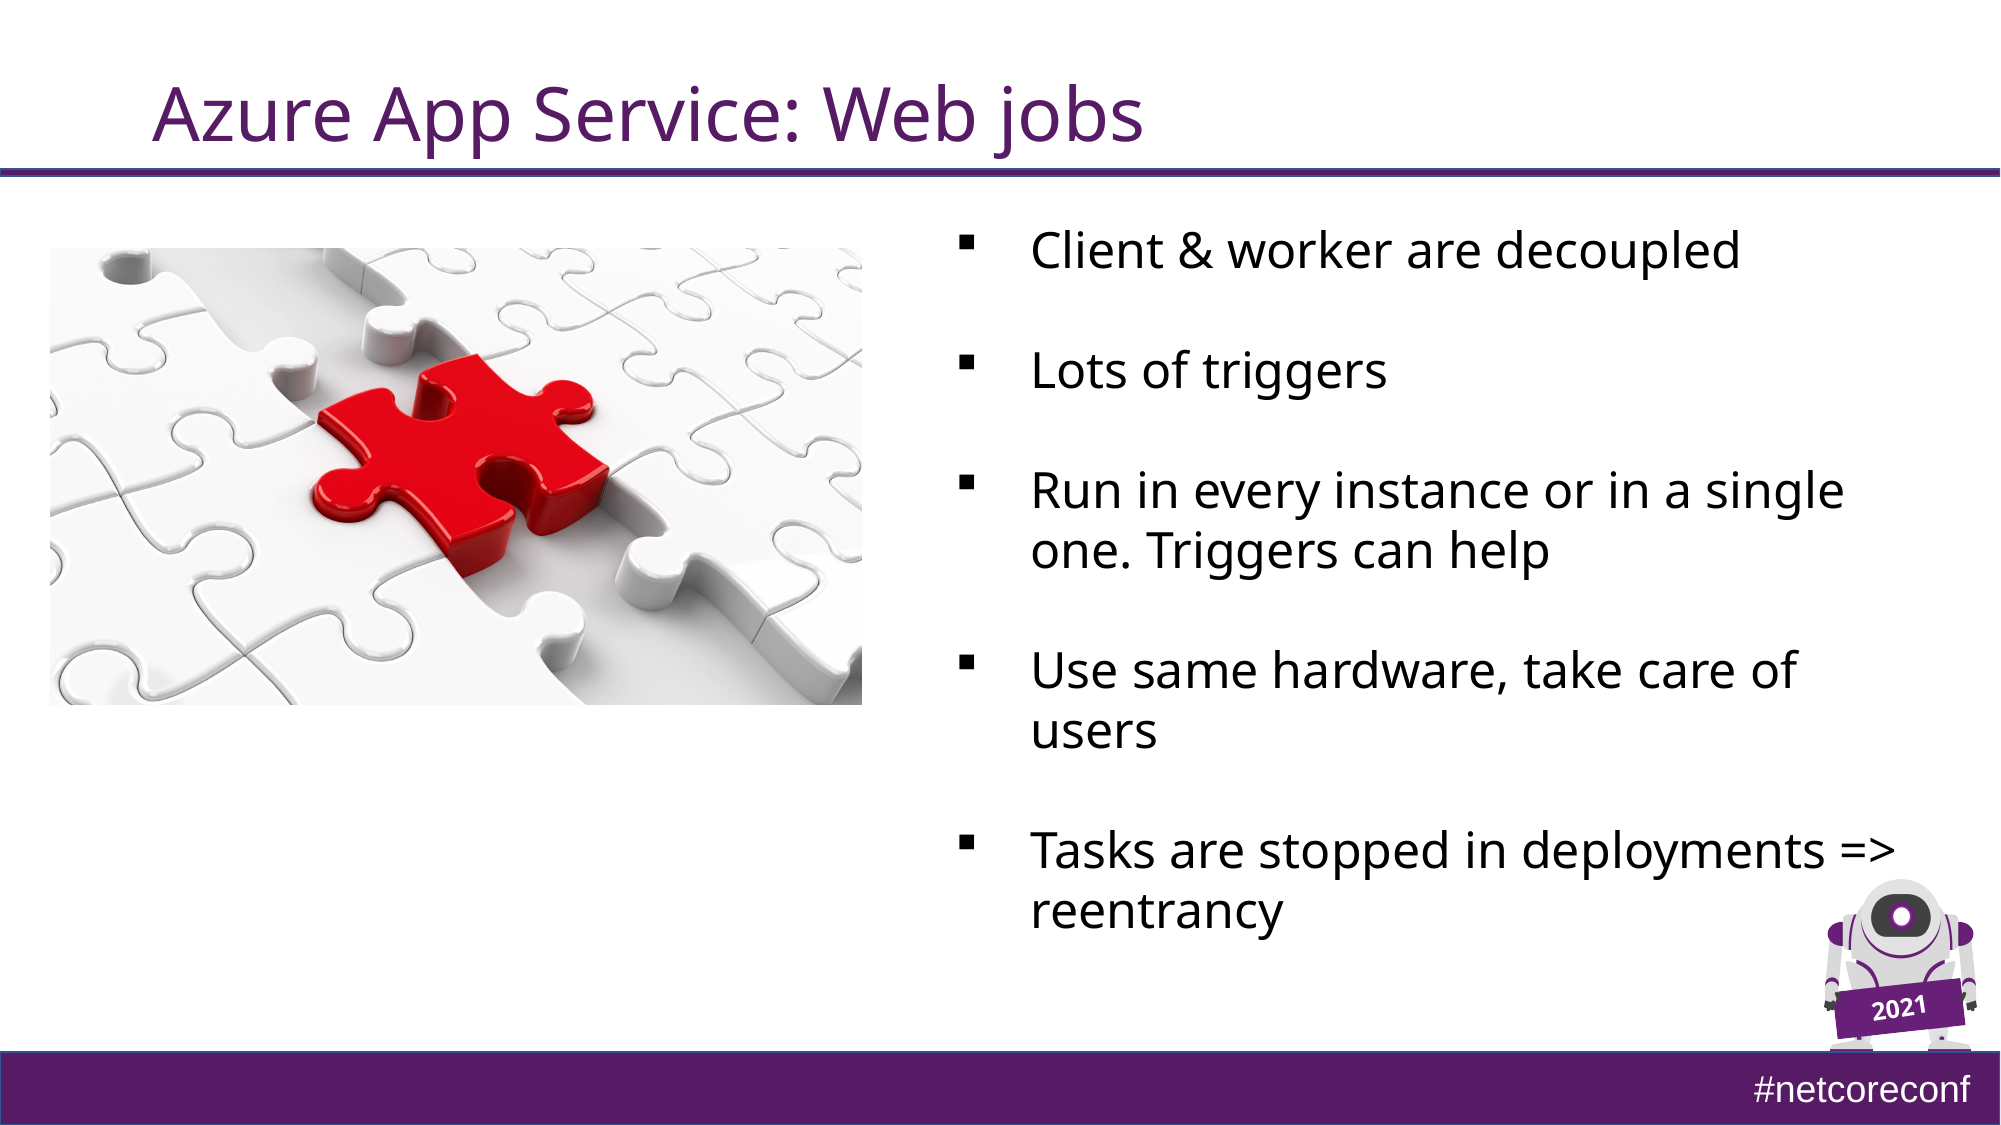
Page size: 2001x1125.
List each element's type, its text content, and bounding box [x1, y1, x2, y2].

picture [1824, 879, 1977, 1051]
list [49, 248, 862, 705]
text_box Client & worker are decoupled Lots of triggers Run in every instance or in a single one. Triggers can help Use same hardware, take care of users Tasks are stopped in deployments => reentrancy [940, 211, 1936, 947]
title Azure App Service: Web jobs [137, 20, 1863, 213]
